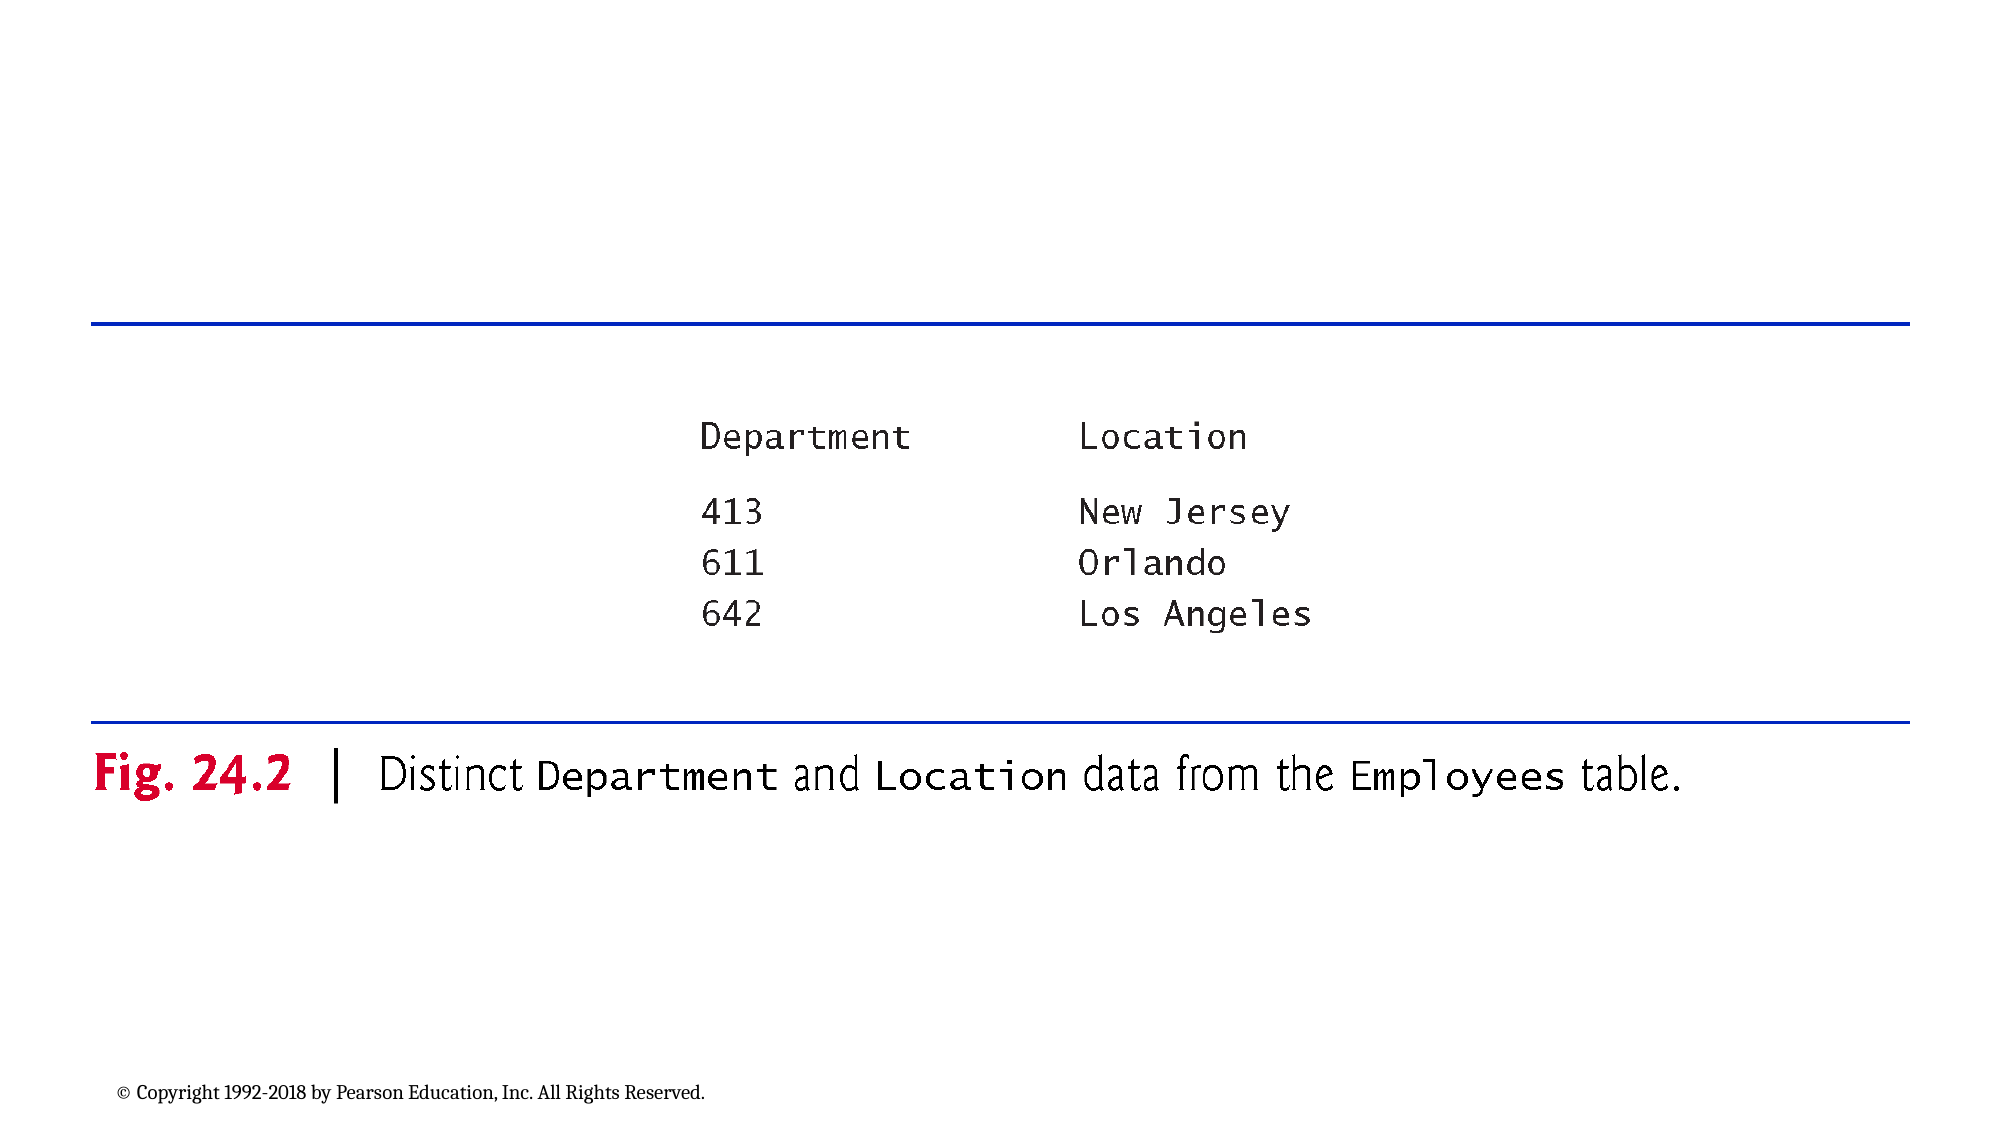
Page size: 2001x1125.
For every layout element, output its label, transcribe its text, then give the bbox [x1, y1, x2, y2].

footer © Copyright 1992-2018 by Pearson Education, Inc. All Rights Reserved. [99, 1051, 1473, 1112]
picture [0, 230, 2000, 894]
